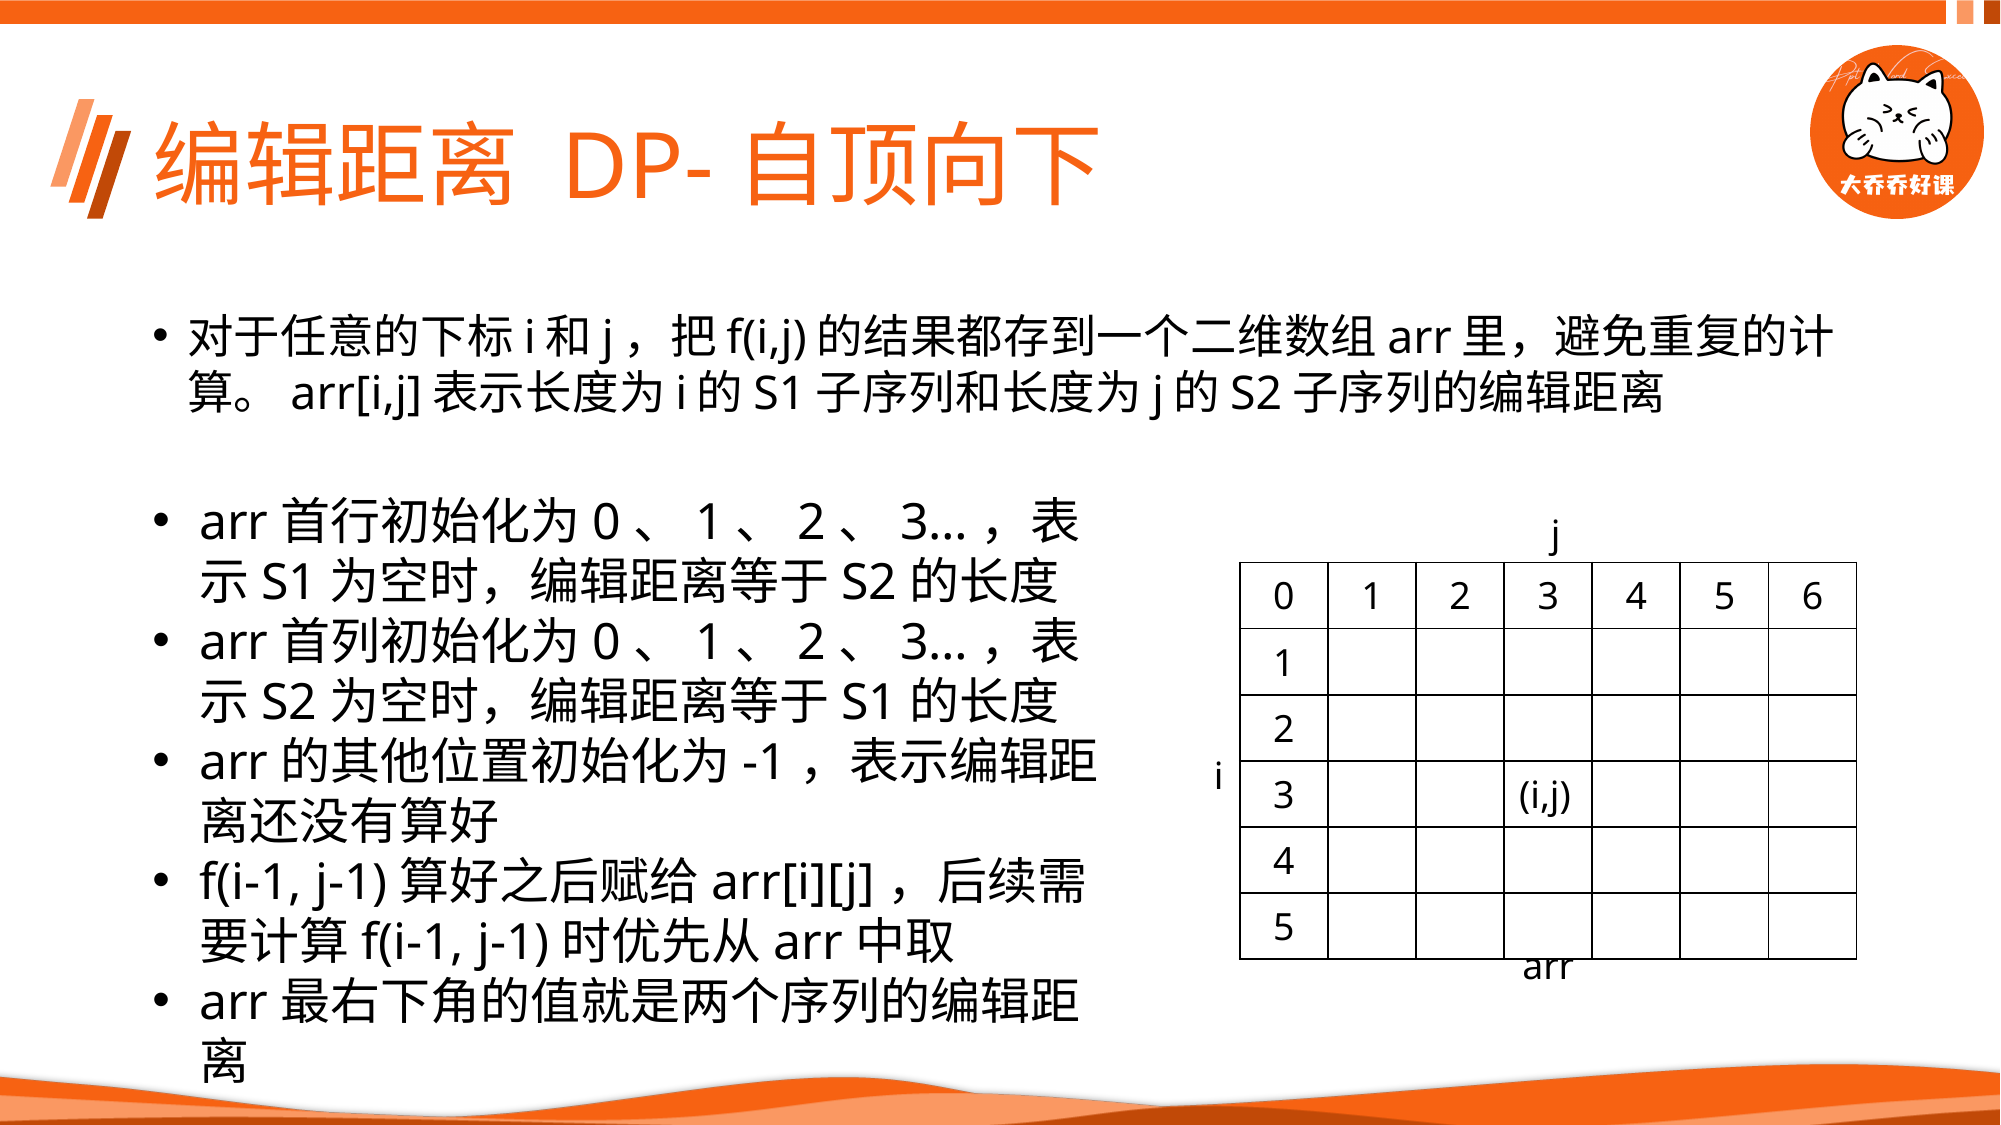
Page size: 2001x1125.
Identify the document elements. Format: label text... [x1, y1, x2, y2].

table_cell [1593, 762, 1679, 826]
table_cell [1505, 696, 1591, 760]
picture [1849, 45, 1984, 219]
table_cell [1681, 762, 1768, 826]
title 编辑距离 DP-自顶向下 [137, 59, 1863, 278]
table_cell [1329, 828, 1415, 892]
table_cell 5 [1241, 894, 1327, 958]
table_cell [1769, 828, 1856, 892]
table_header 1 [1329, 563, 1415, 628]
text_box j [1536, 502, 1576, 562]
table_cell [1329, 696, 1415, 760]
table_cell [1417, 894, 1503, 958]
table_cell [1329, 629, 1415, 694]
table_cell [1593, 828, 1679, 892]
table_cell [1769, 696, 1856, 760]
table_cell [1417, 629, 1503, 694]
table_cell [1769, 629, 1856, 694]
table_cell [1505, 629, 1591, 694]
table_cell (i,j) [1505, 762, 1591, 826]
table_header 0 [1241, 563, 1327, 628]
table_cell [1681, 828, 1768, 892]
table_cell 2 [1241, 696, 1327, 760]
text_box arr [1507, 934, 1589, 995]
table_cell [1505, 894, 1591, 958]
table_cell [1593, 894, 1679, 958]
table_header 4 [1593, 563, 1679, 628]
text_box i [1199, 744, 1239, 805]
table_header 5 [1681, 563, 1768, 628]
table_header 3 [1505, 563, 1591, 628]
table_cell [1769, 762, 1856, 826]
text_box arr首行初始化为0、1、2、3…，表示S1为空时，编辑距离等于S2的长度 arr首列初始化为0、1、2、3…，表示S2为空时，编辑距离等于S1的长度 arr的其他位置初始化为-1，表示编辑距离还没有算好 f(i-1, j-1)算好之后赋给arr[i][j]，后续需要计算f(i-1, j-1)时优先从arr中取 arr最右下角的值就是两个序列的编辑距离 [137, 481, 1134, 1097]
table_cell [1329, 894, 1415, 958]
table_cell [1505, 828, 1591, 892]
table_cell [1769, 894, 1856, 958]
table_cell 1 [1241, 629, 1327, 694]
table_header 2 [1417, 563, 1503, 628]
table_cell [1681, 894, 1768, 958]
table_cell [1417, 696, 1503, 760]
table_cell [1681, 629, 1768, 694]
table_header 6 [1769, 563, 1856, 628]
table_cell 4 [1241, 828, 1327, 892]
table_cell [1329, 762, 1415, 826]
list 对于任意的下标i和j，把f(i,j)的结果都存到一个二维数组arr里，避免重复的计算。arr[i,j]表示长度为i的S1子序列和长度为j的S2子序列的编辑距离 [137, 299, 1863, 460]
table_cell [1593, 629, 1679, 694]
picture [0, 1053, 2000, 1125]
table_cell 3 [1241, 762, 1327, 826]
table_cell [1417, 762, 1503, 826]
table_cell [1593, 696, 1679, 760]
table_cell [1417, 828, 1503, 892]
table_cell [1681, 696, 1768, 760]
